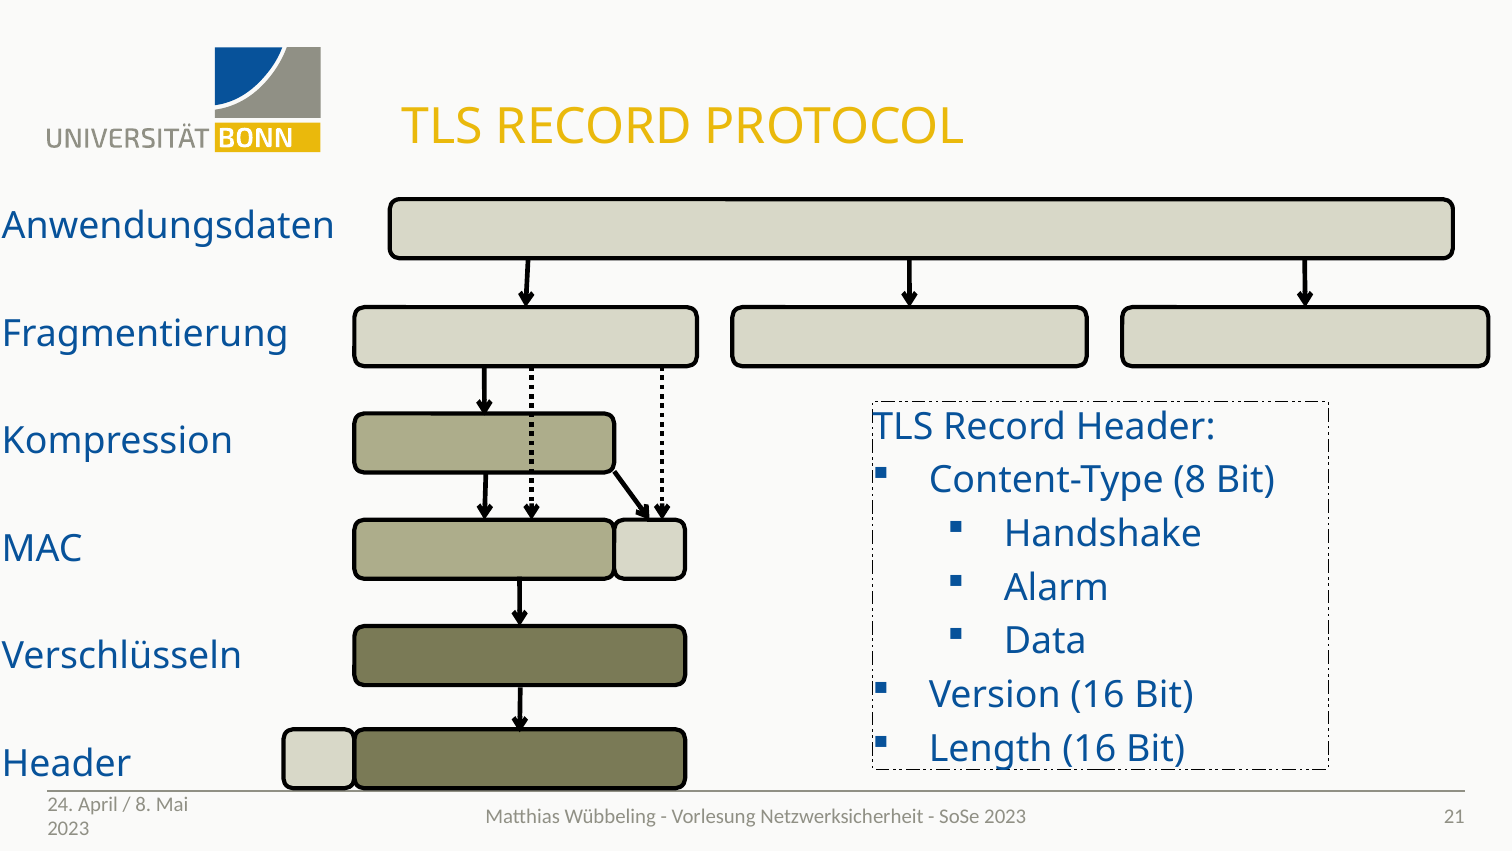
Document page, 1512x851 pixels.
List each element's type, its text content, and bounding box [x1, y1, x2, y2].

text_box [354, 306, 1489, 367]
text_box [534, 471, 650, 521]
text_box [407, 623, 688, 688]
footer Matthias Wübbeling - Vorlesung Netzwerksicherheit - SoSe 2023 [342, 791, 1170, 839]
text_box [525, 257, 1306, 308]
text_box TLS Record Header: Content-Type (8 Bit) Handshake Alarm Data Version (16 Bit) Length (16 Bit) [872, 401, 1329, 770]
title TLS Record Protocol [401, 47, 1465, 154]
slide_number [47, 791, 189, 839]
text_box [354, 519, 686, 580]
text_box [484, 471, 527, 521]
slide_number 21 [1370, 791, 1465, 839]
text_box Anwendungsdaten Fragmentierung Kompression MAC Verschlüsseln Header [1, 201, 407, 784]
text_box [407, 411, 527, 475]
text_box [535, 411, 617, 469]
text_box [283, 728, 686, 789]
text_box [390, 197, 1455, 261]
